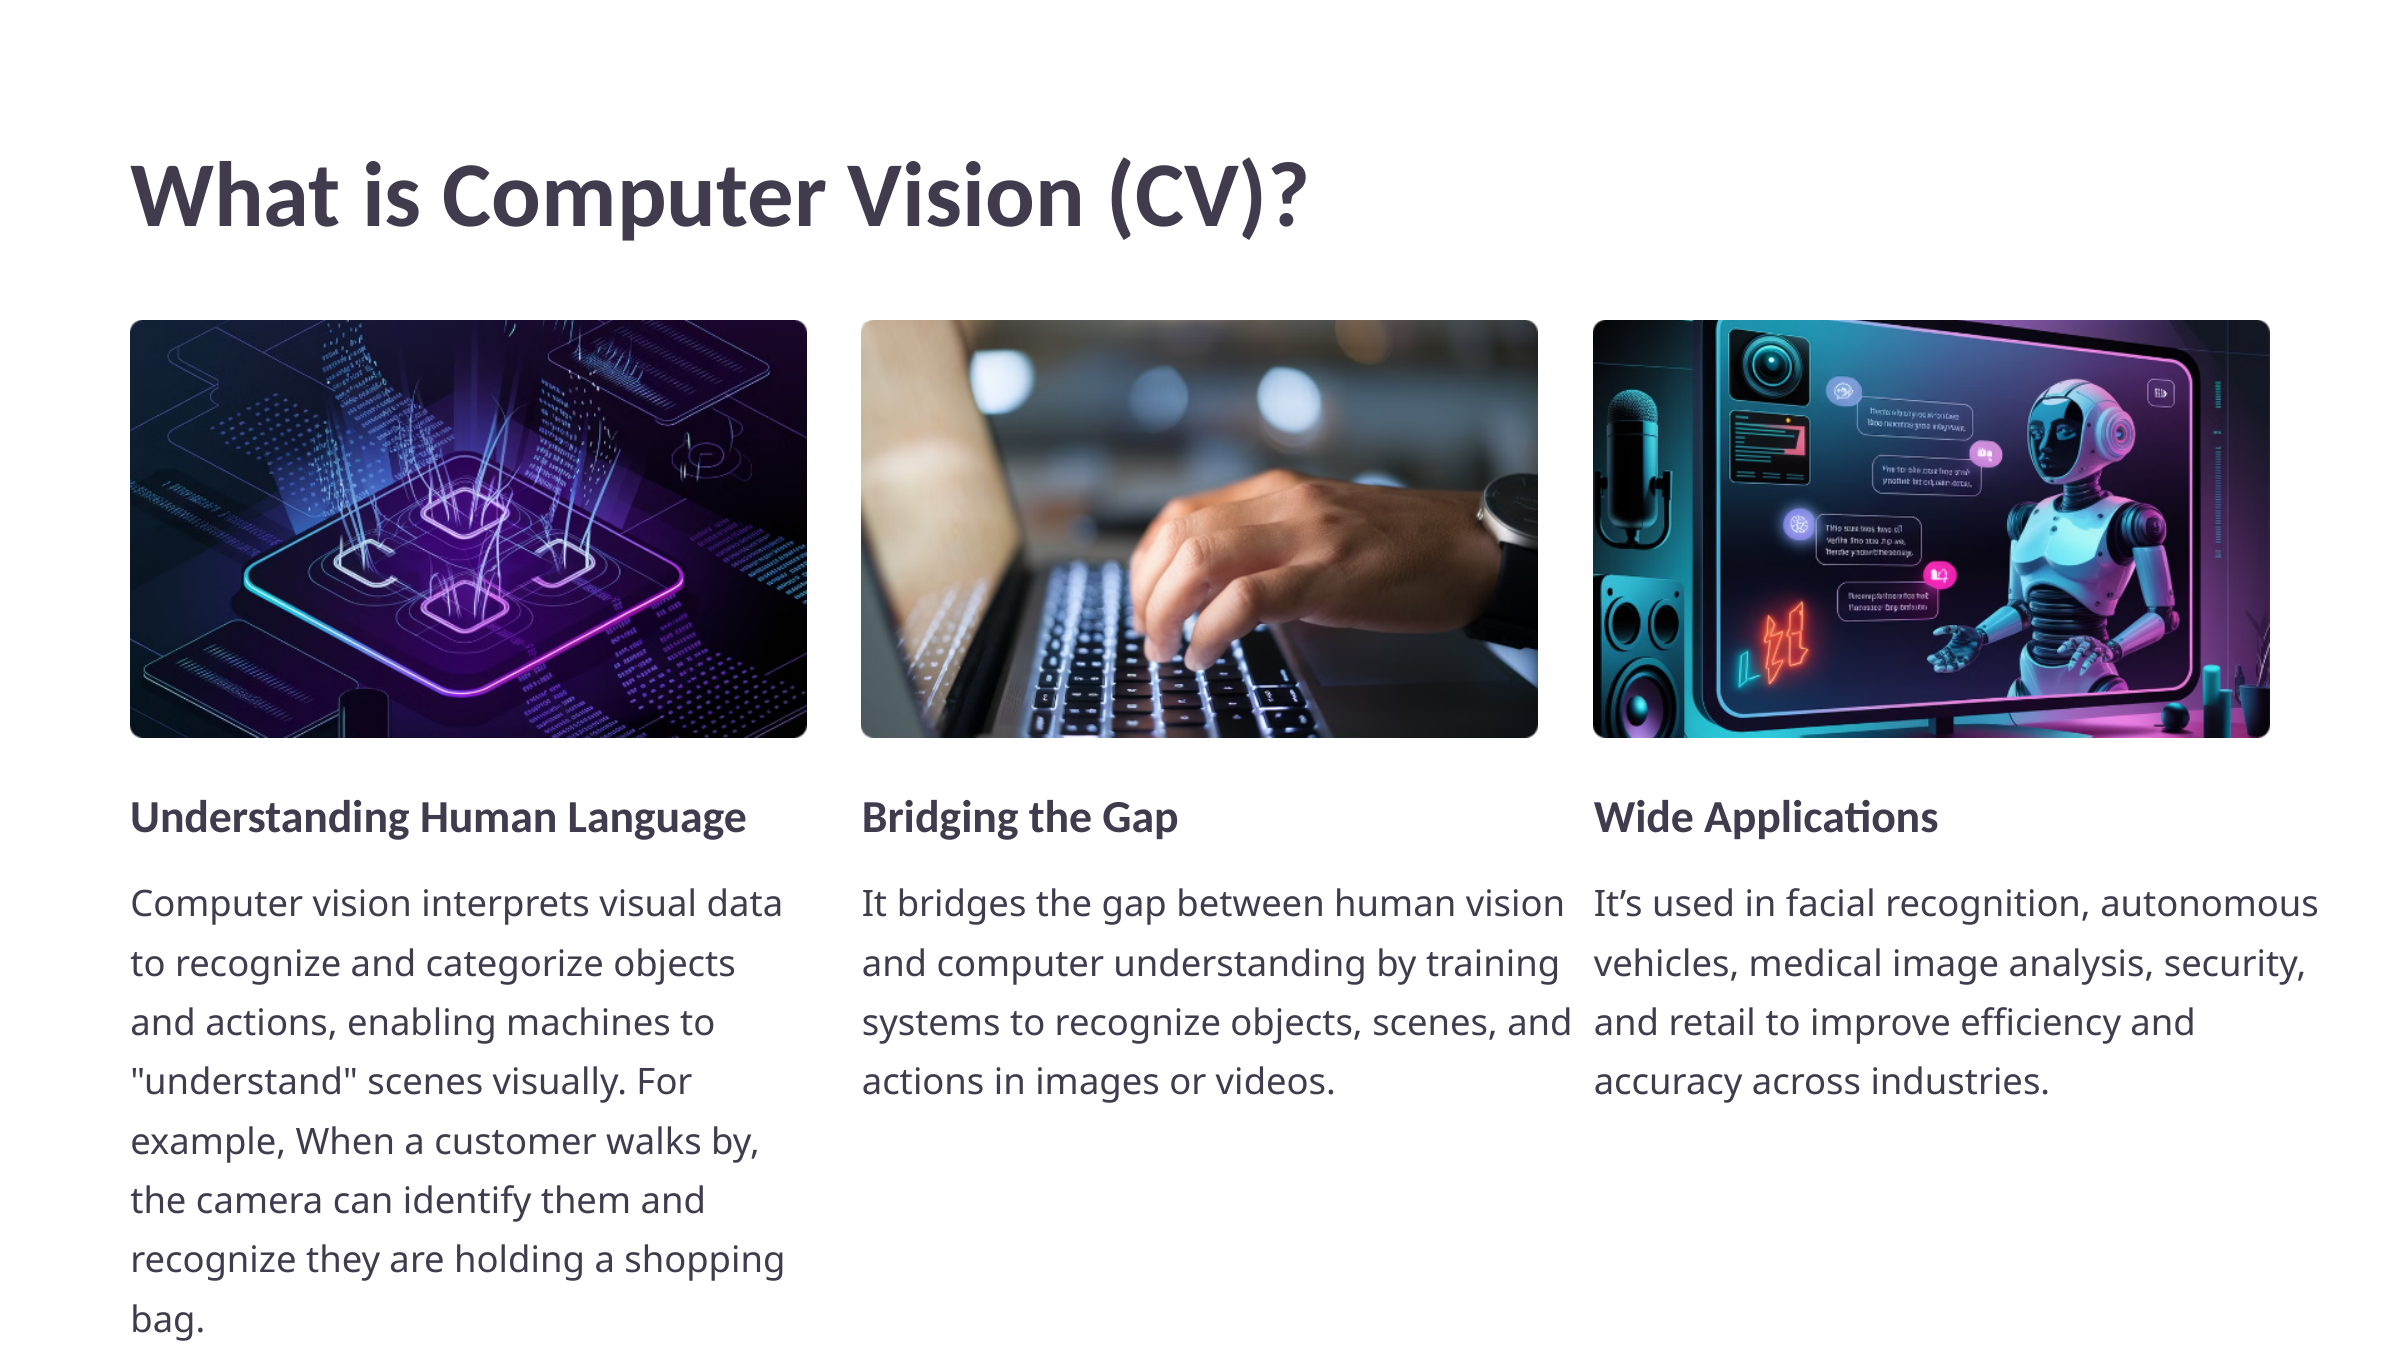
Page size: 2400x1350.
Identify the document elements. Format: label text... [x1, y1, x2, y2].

picture [1593, 319, 2270, 738]
text_box Computer vision interprets visual data to recognize and categorize objects and actions, enabling machines to "understand" scenes visually. For example, When a customer walks by, the camera can identify them and recognize they are holding a shopping bag. [130, 864, 807, 1163]
text_box Understanding Human Language [130, 784, 807, 864]
text_box What is Computer Vision (CV)? [130, 129, 2213, 246]
text_box It’s used in facial recognition, autonomous vehicles, medical image analysis, security, and retail to improve efficiency and accuracy across industries. [1593, 864, 2353, 1213]
picture [130, 319, 807, 738]
text_box Bridging the Gap [861, 784, 1327, 843]
text_box It bridges the gap between human vision and computer understanding by training systems to recognize objects, scenes, and actions in images or videos. [861, 864, 1589, 1103]
picture [861, 320, 1538, 738]
text_box Wide Applications [1593, 784, 2059, 843]
